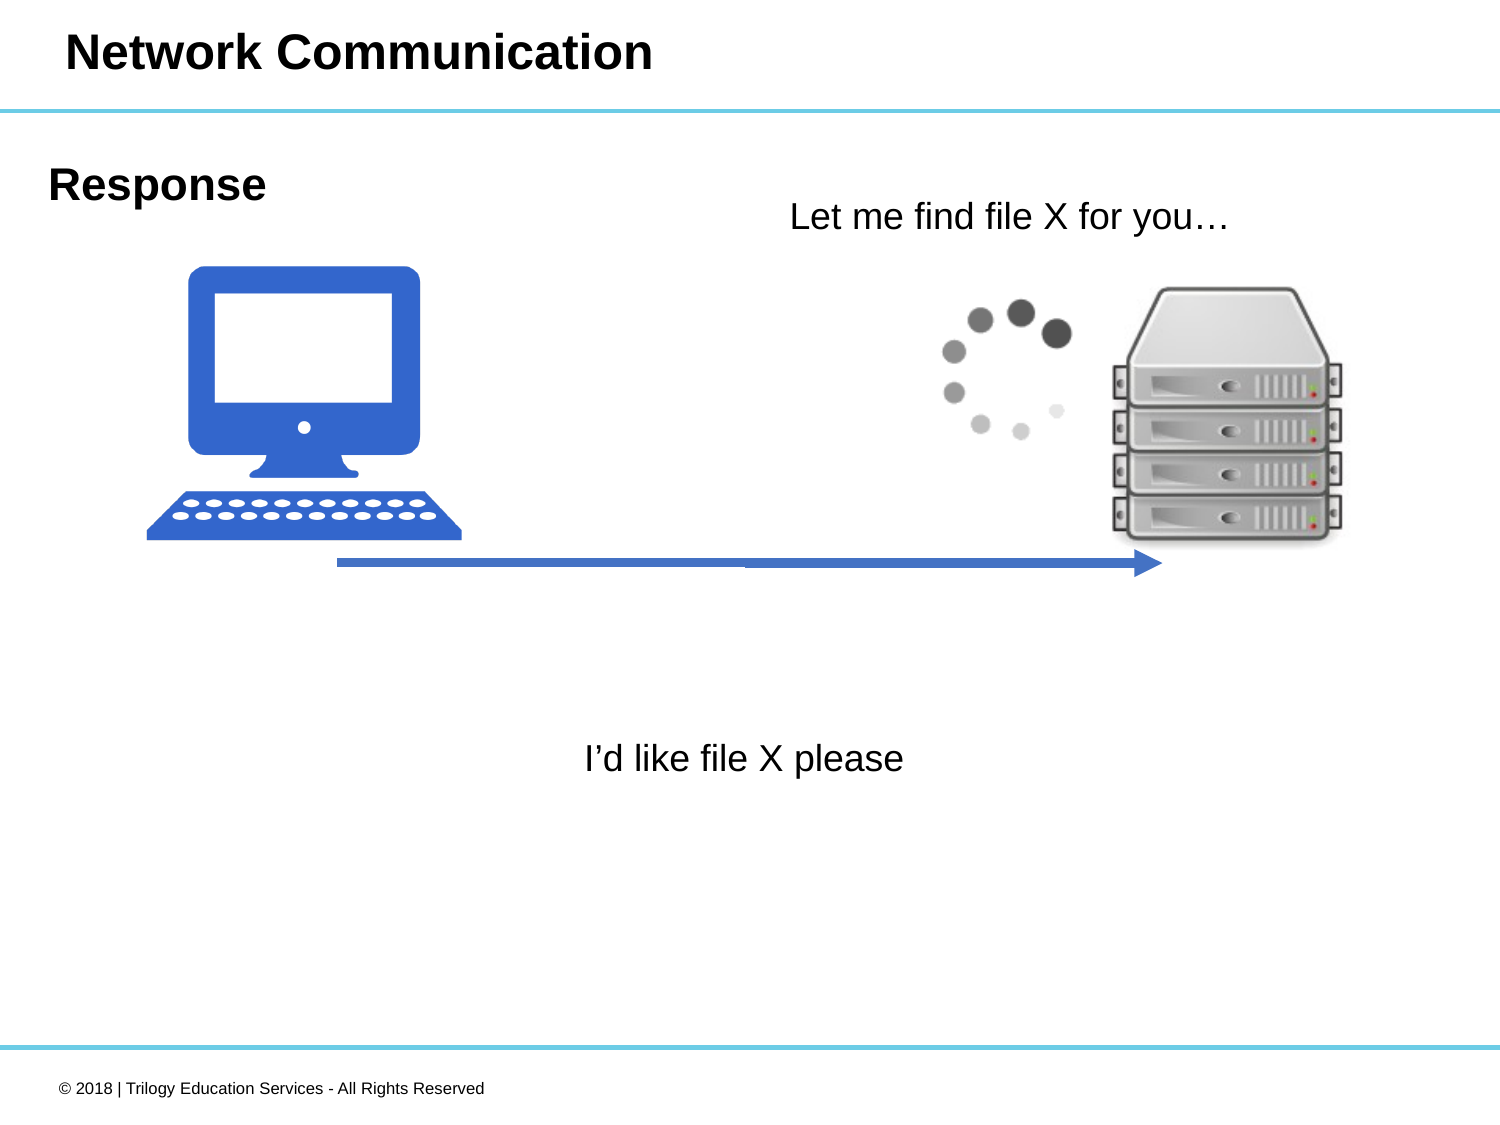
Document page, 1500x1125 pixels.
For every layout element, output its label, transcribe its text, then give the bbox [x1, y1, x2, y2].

picture [665, 145, 1357, 600]
text_box Response [33, 147, 749, 948]
text_box I’d like file X please [751, 726, 931, 787]
text_box Response [751, 147, 1463, 948]
picture [144, 243, 464, 563]
title Network Communication [50, 0, 948, 108]
text_box I’d like file X please [569, 726, 749, 787]
